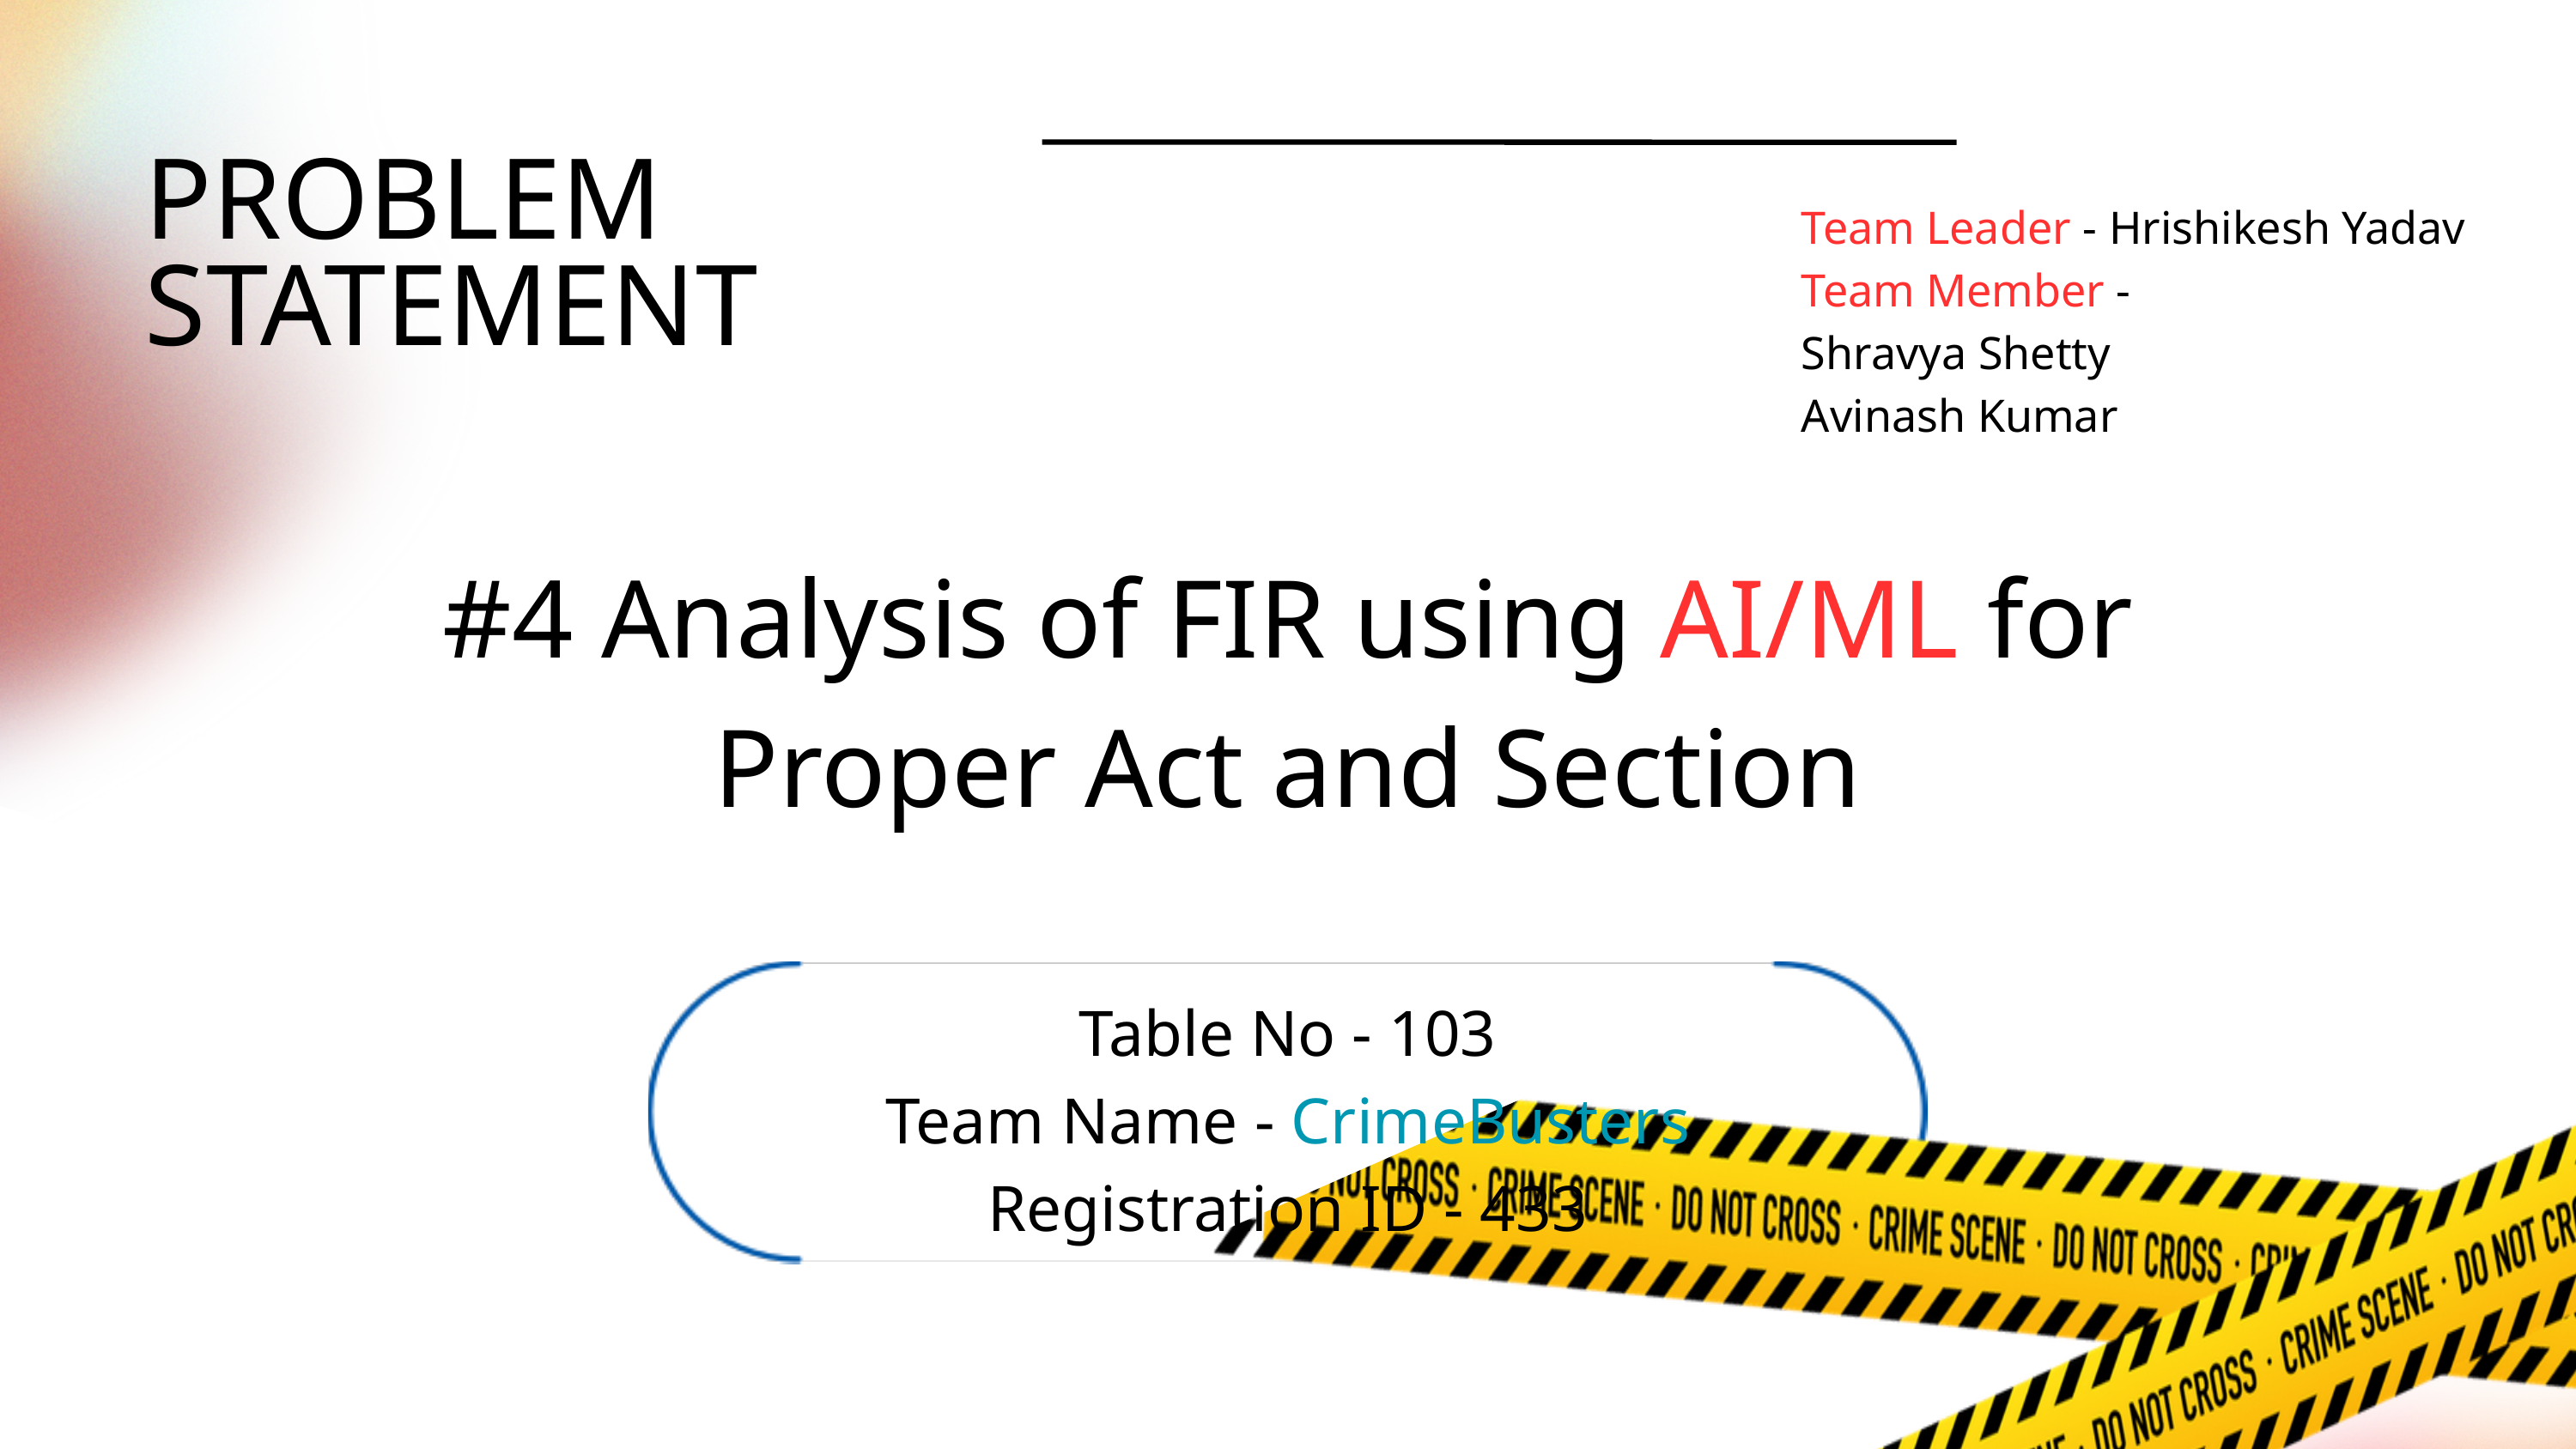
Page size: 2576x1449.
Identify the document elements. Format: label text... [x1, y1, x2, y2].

text_box [647, 961, 1831, 980]
text_box [647, 1245, 1205, 1264]
text_box [0, 0, 615, 910]
text_box [1196, 634, 2576, 1449]
text_box #4 Analysis of FIR using AI/ML for Proper Act and Section [349, 403, 2227, 829]
text_box PROBLEM STATEMENT [144, 155, 1106, 368]
text_box Team Leader - Hrishikesh Yadav Team Member - Shravya Shetty Avinash Kumar [1801, 191, 2576, 441]
text_box Table No - 103 Team Name - CrimeBusters Registration ID - 433 [349, 980, 2227, 1245]
